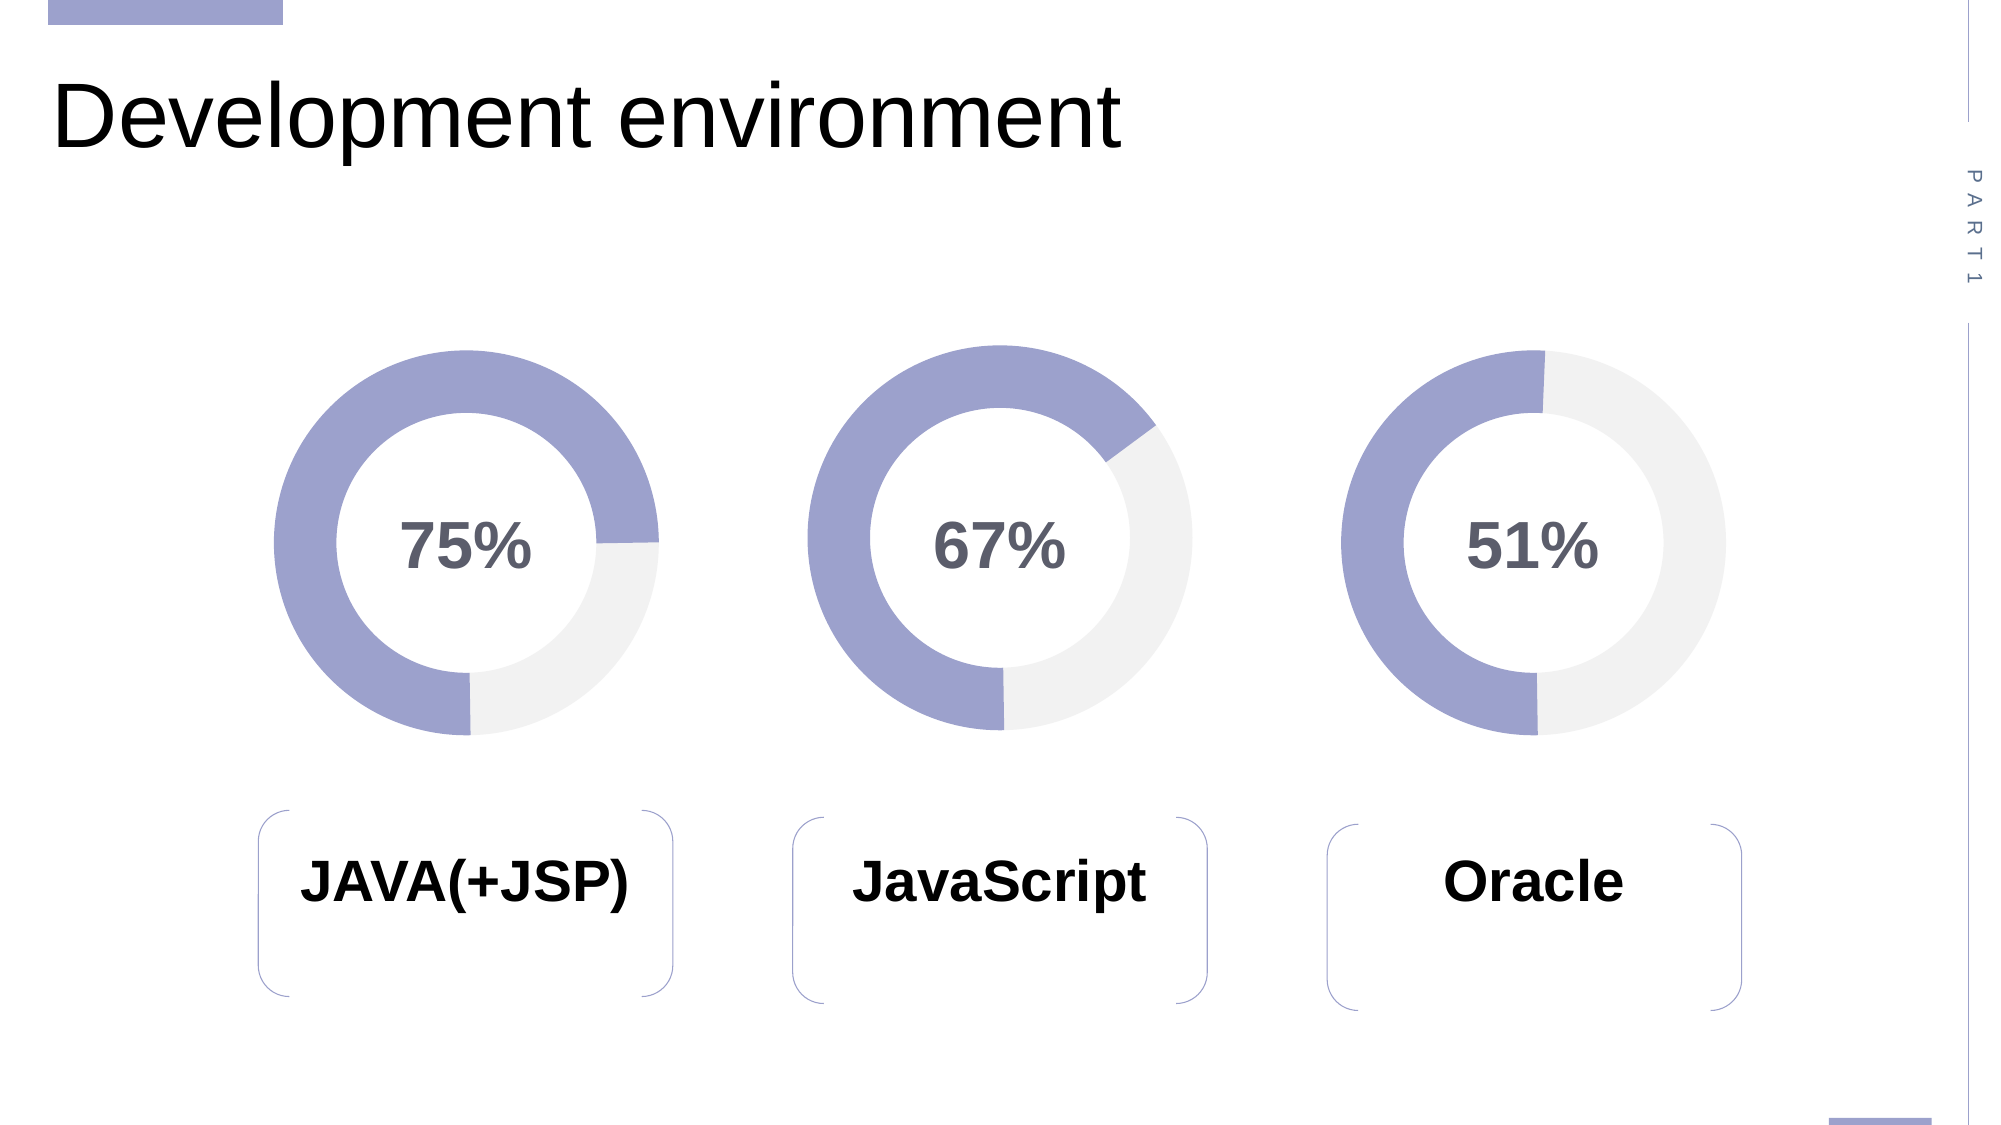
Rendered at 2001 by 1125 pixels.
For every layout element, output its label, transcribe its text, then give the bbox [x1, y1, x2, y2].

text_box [1372, 381, 1695, 705]
text_box [257, 809, 674, 998]
text_box [1326, 823, 1743, 1012]
text_box [1828, 1117, 1933, 1125]
text_box PART1 [1940, 154, 1997, 301]
text_box JavaScript [837, 835, 1163, 920]
text_box [792, 816, 1208, 1005]
text_box [47, 0, 284, 26]
text_box Oracle [1428, 835, 1641, 920]
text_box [305, 381, 628, 705]
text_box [838, 376, 1162, 700]
text_box Development environment [37, 48, 1149, 174]
text_box JAVA(+JSP) [285, 835, 646, 920]
